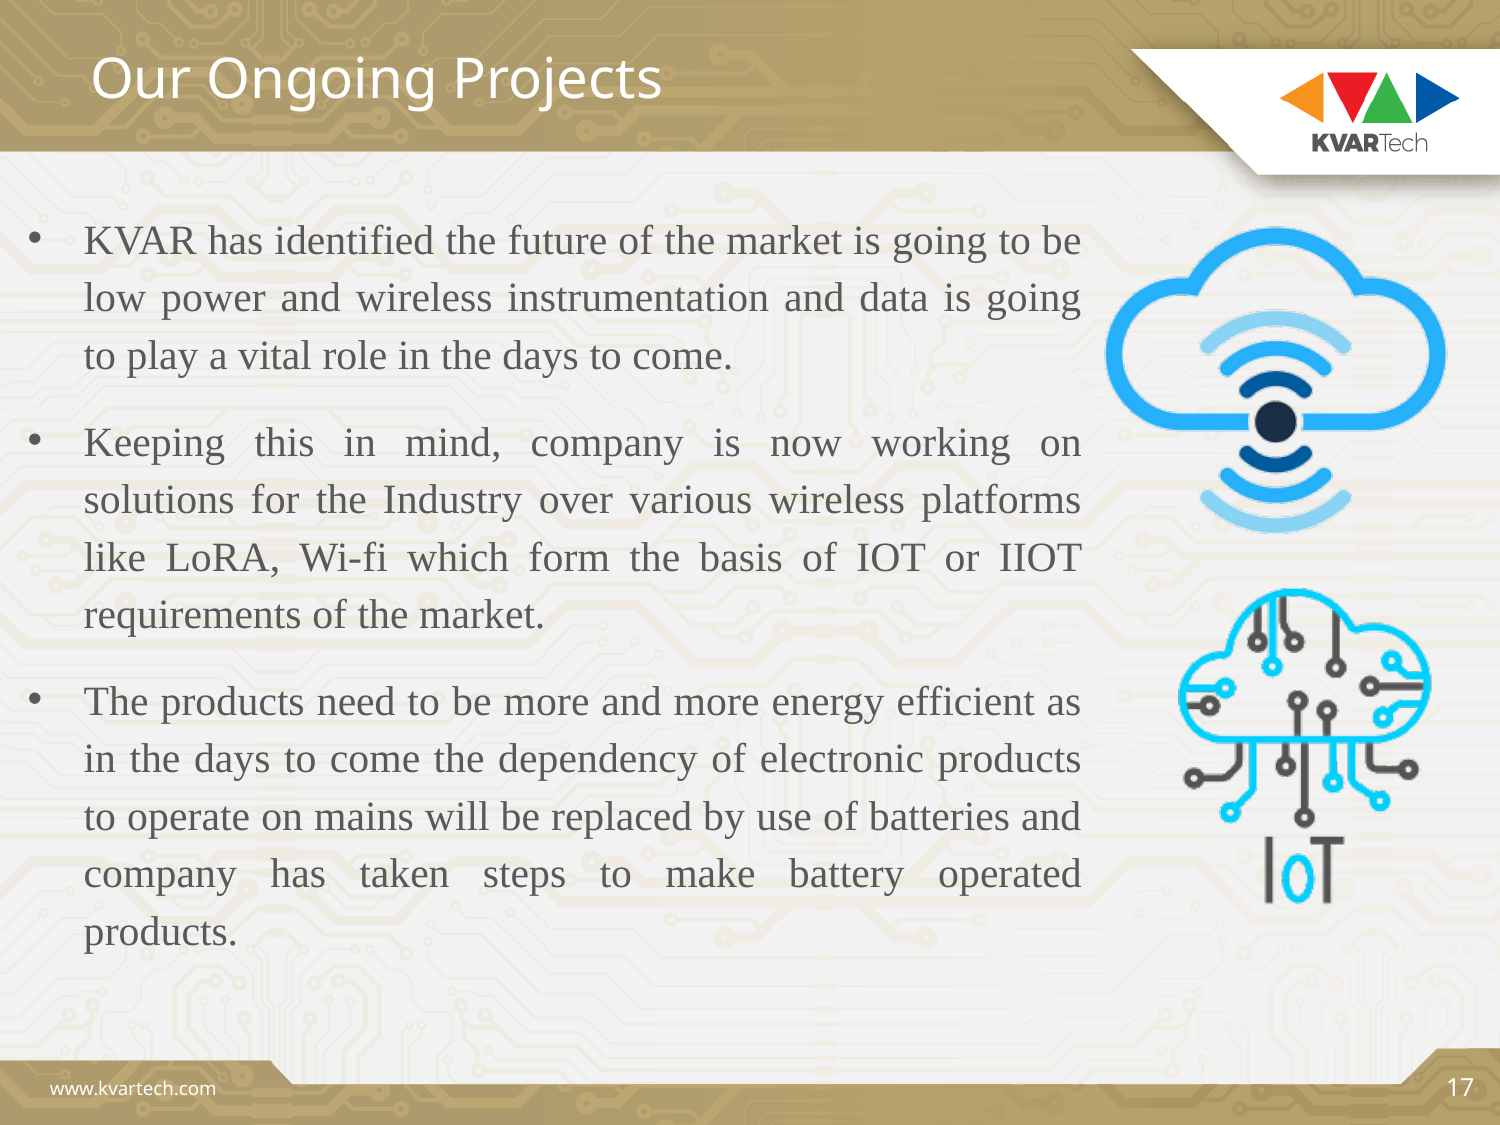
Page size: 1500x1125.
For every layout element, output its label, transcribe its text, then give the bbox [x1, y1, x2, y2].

list KVAR has identified the future of the market is going to be low power and wireless instrumentation and data is going to play a vital role in the days to come. Keeping this in mind, company is now working on solutions for the Industry over various wireless platforms like LoRA, Wi-fi which form the basis of IOT or IIOT requirements of the market. The products need to be more and more energy efficient as in the days to come the dependency of electronic products to operate on mains will be replaced by use of batteries and company has taken steps to make battery operated products. [12, 197, 1098, 1058]
picture [0, 0, 1500, 1125]
slide_number 17 [1139, 1058, 1490, 1119]
footer www.kvartech.com [0, 1057, 267, 1118]
title Our Ongoing Projects [75, 0, 1425, 152]
